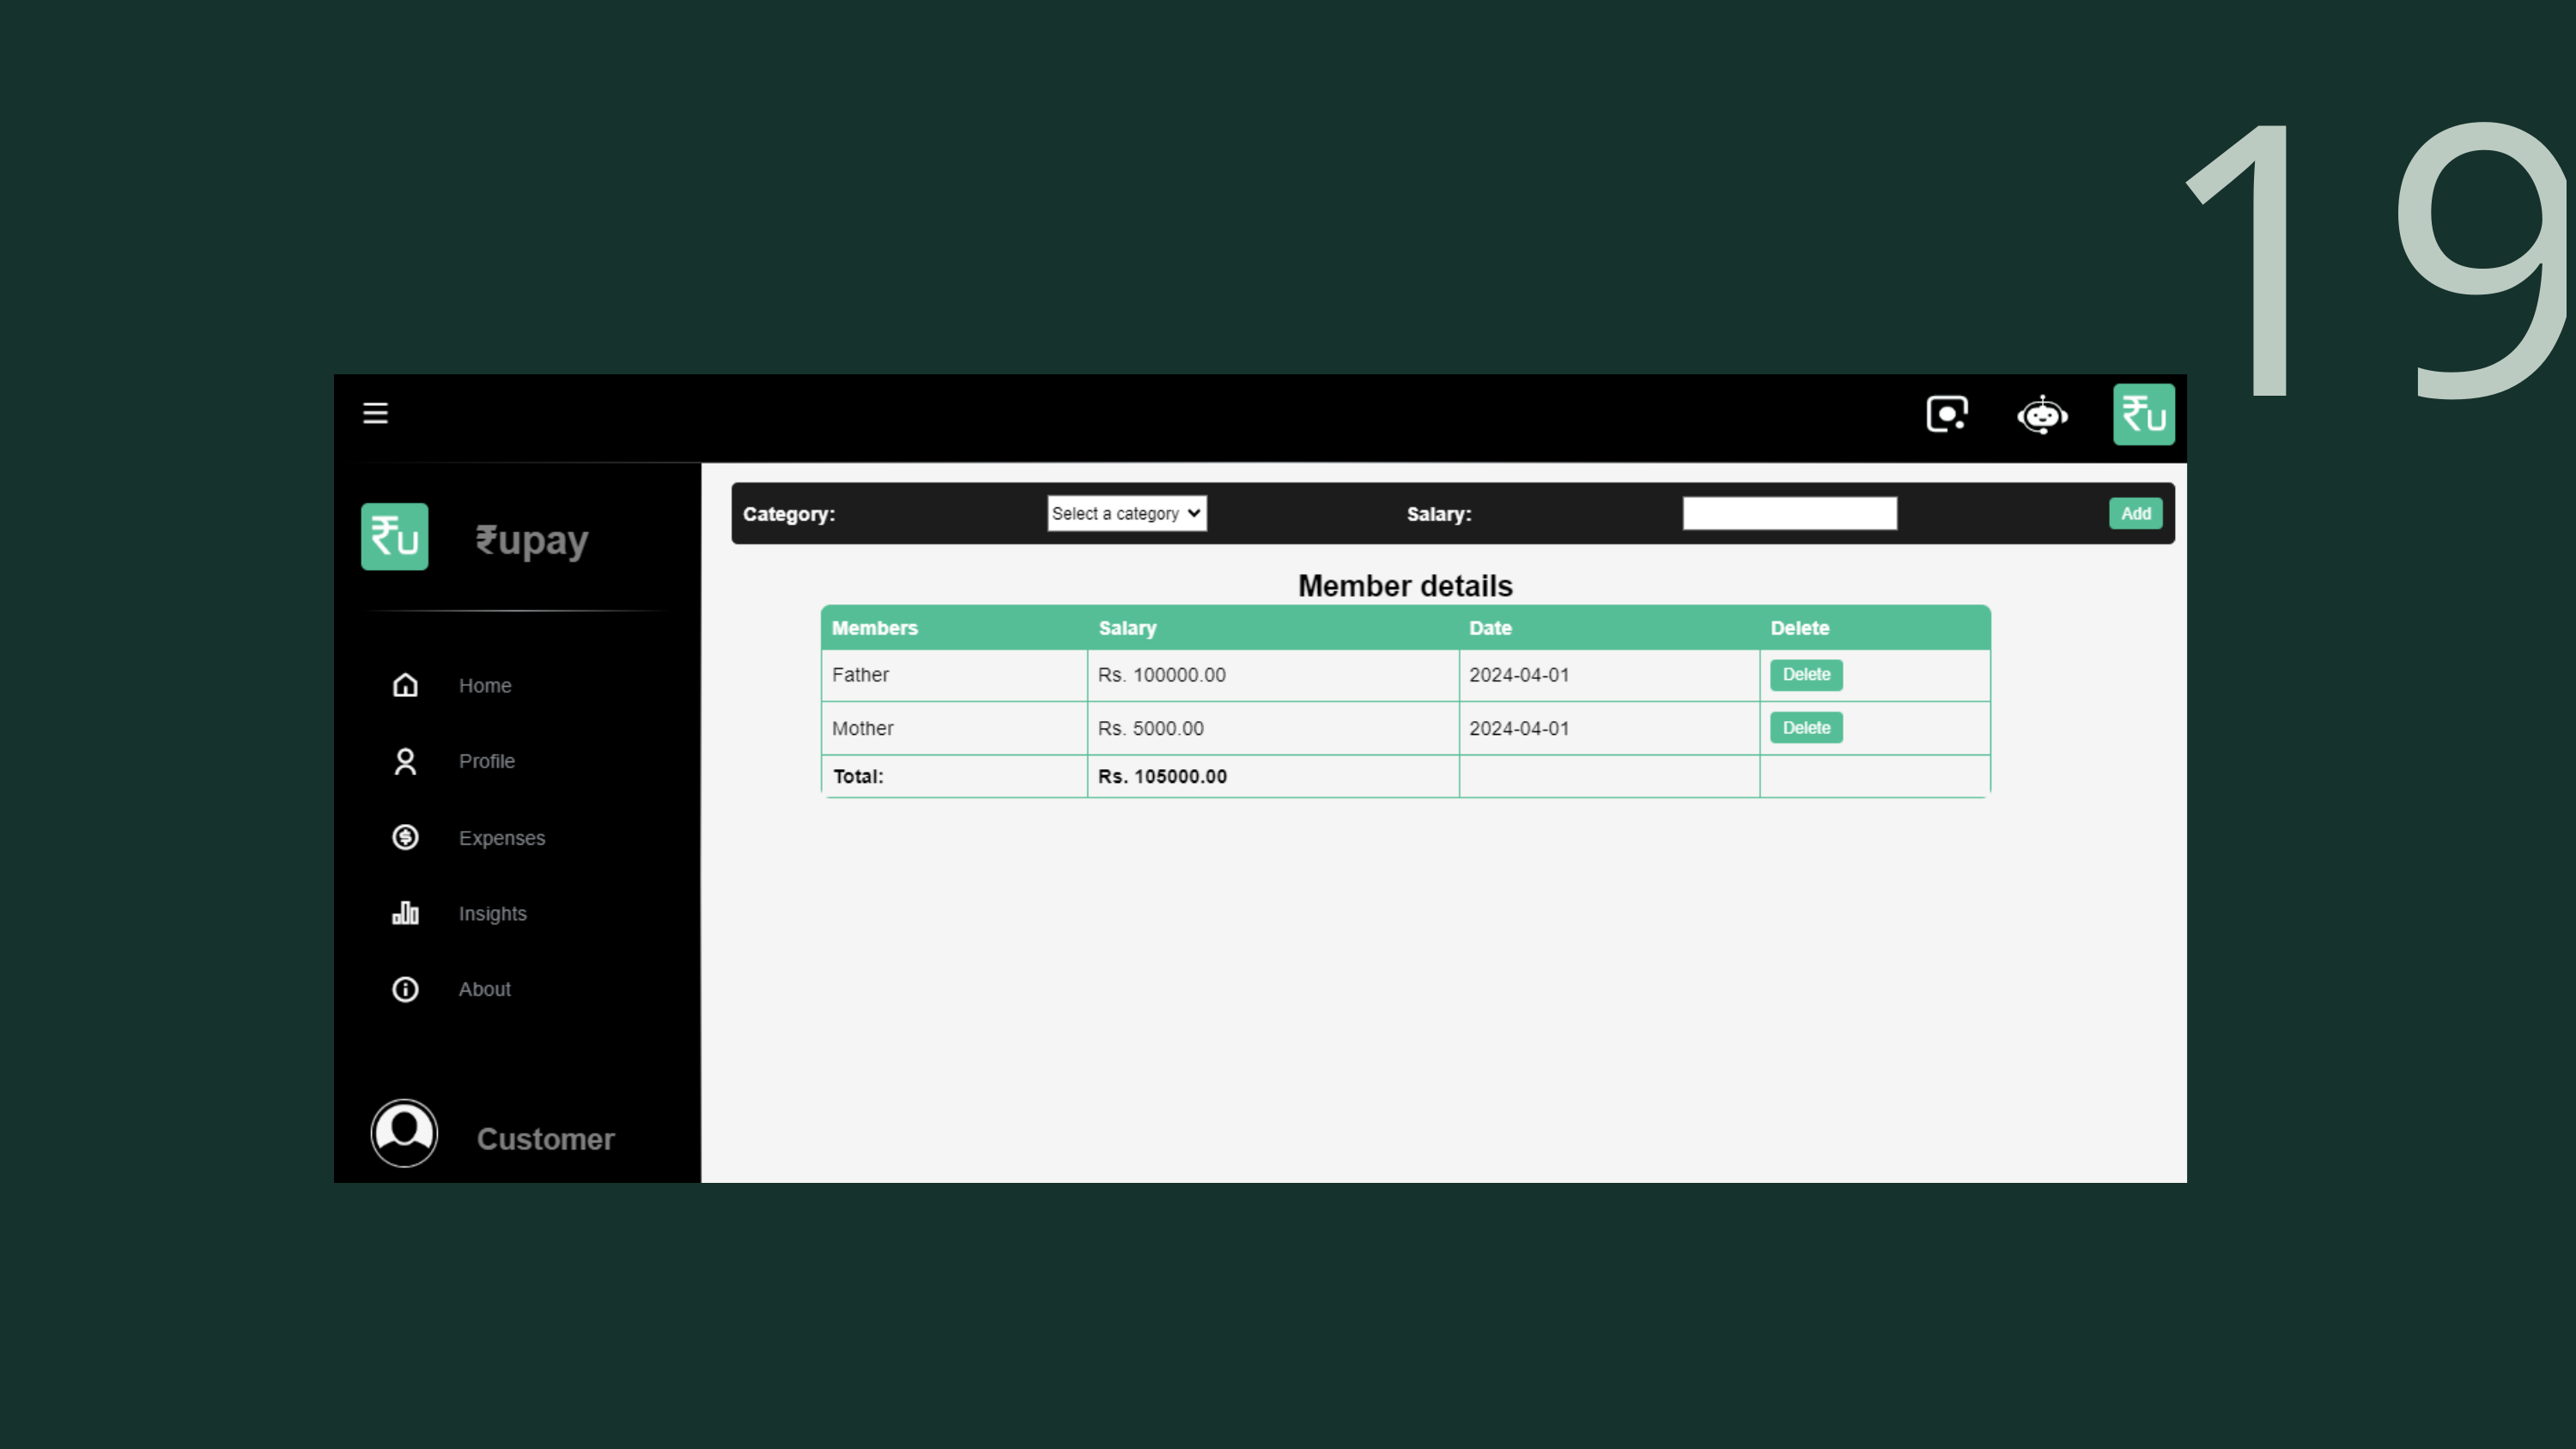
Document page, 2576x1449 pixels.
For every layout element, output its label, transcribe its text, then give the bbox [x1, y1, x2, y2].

text_box [334, 374, 2188, 1183]
text_box 19 [2068, 0, 2576, 472]
